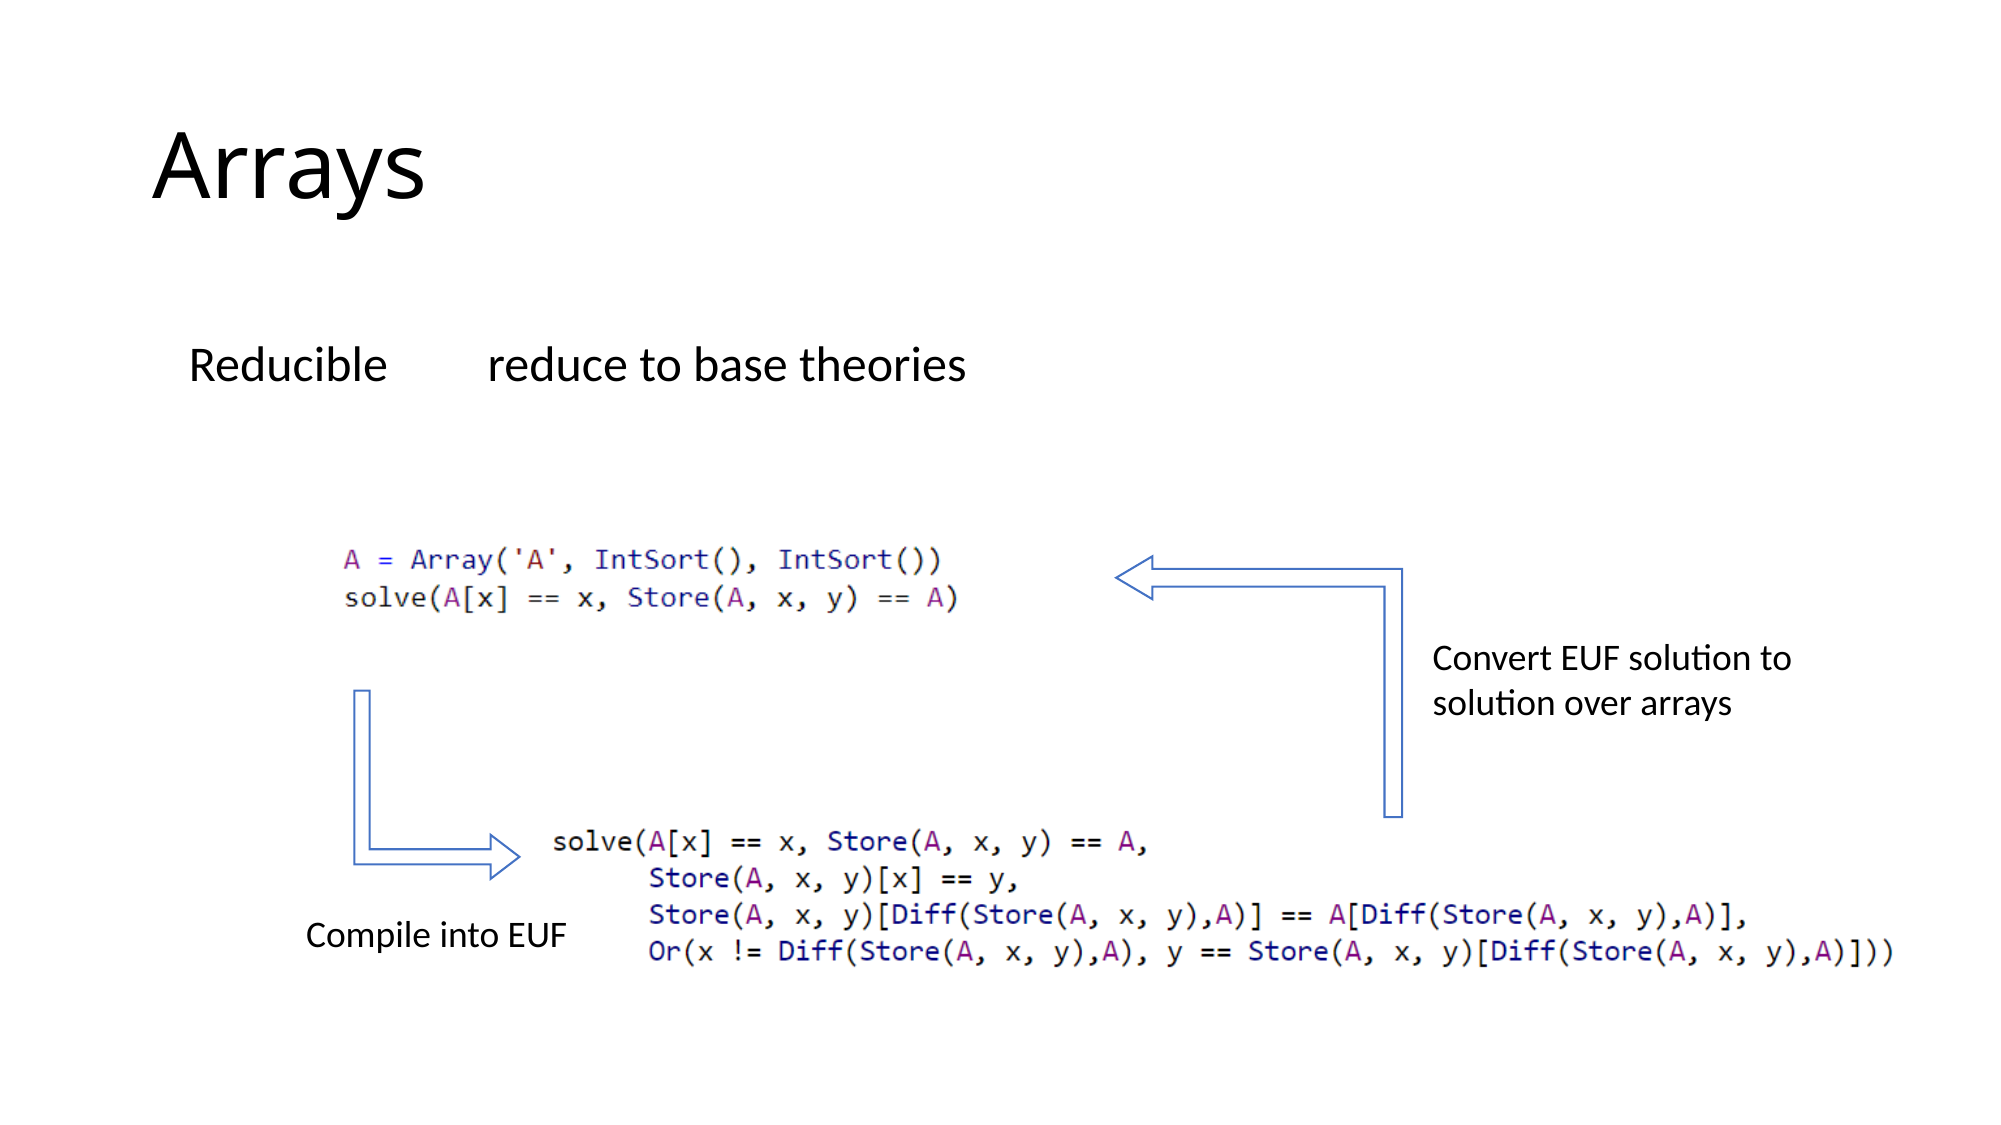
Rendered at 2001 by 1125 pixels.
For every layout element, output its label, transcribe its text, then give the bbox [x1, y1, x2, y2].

text_box Compile into EUF [298, 902, 531, 963]
table_header reduce to base theories [473, 336, 1494, 466]
picture [304, 514, 1000, 643]
text_box [1116, 556, 1403, 818]
table_header Reducible [174, 336, 473, 466]
picture [531, 822, 1926, 992]
title Arrays [137, 59, 1863, 278]
text_box Convert EUF solution to solution over arrays [1425, 625, 1809, 731]
text_box [354, 690, 520, 879]
